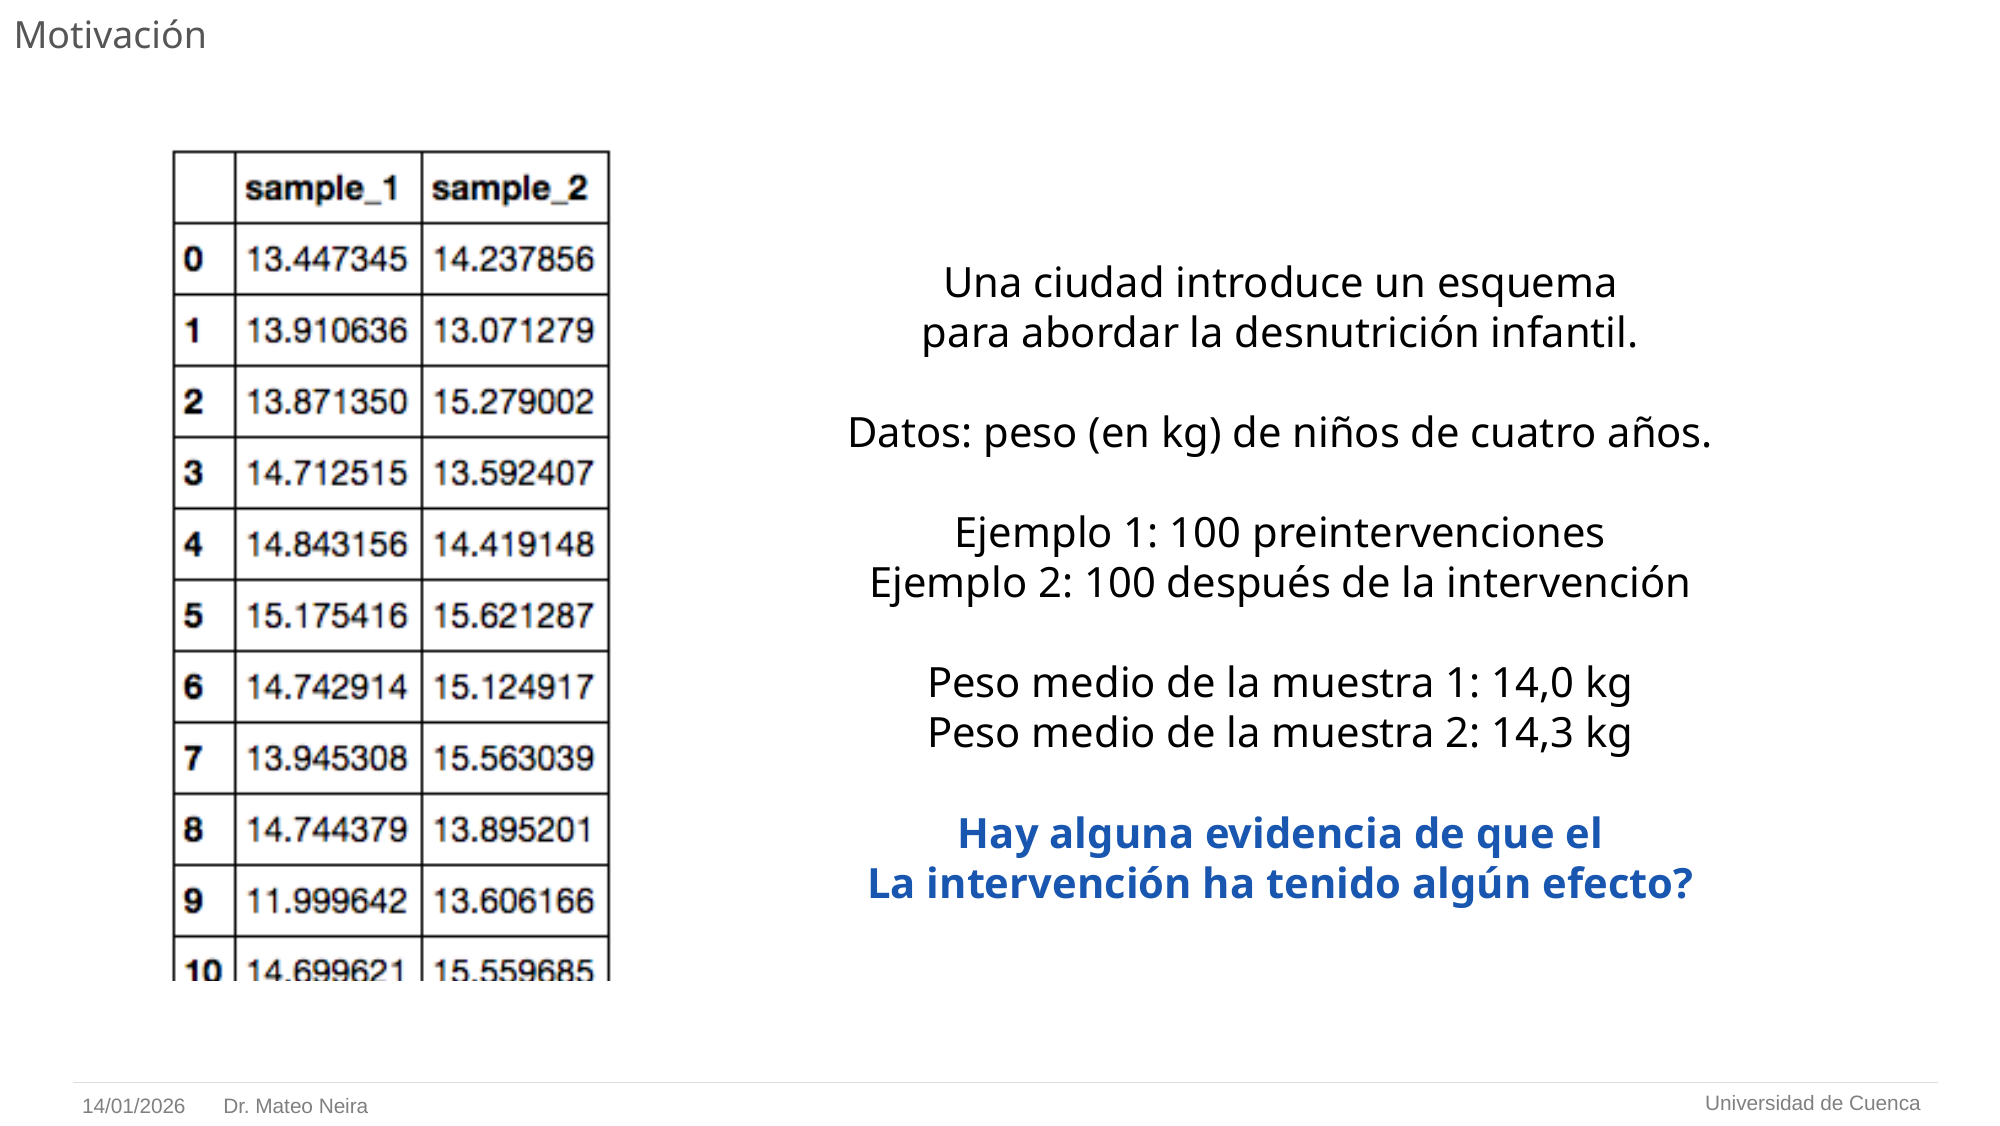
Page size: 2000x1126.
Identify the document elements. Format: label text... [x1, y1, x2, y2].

title Motivación [13, 0, 1989, 67]
picture [165, 144, 619, 982]
text_box Una ciudad introduce un esquema para abordar la desnutrición infantil. Datos: peso (en kg) de niños de cuatro años. Ejemplo 1: 100 preintervenciones Ejemplo 2: 100 después de la intervención Peso medio de la muestra 1: 14,0 kg Peso medio de la muestra 2: 14,3 kg Hay alguna evidencia de que el La intervención ha tenido algún efecto? [802, 248, 1759, 974]
